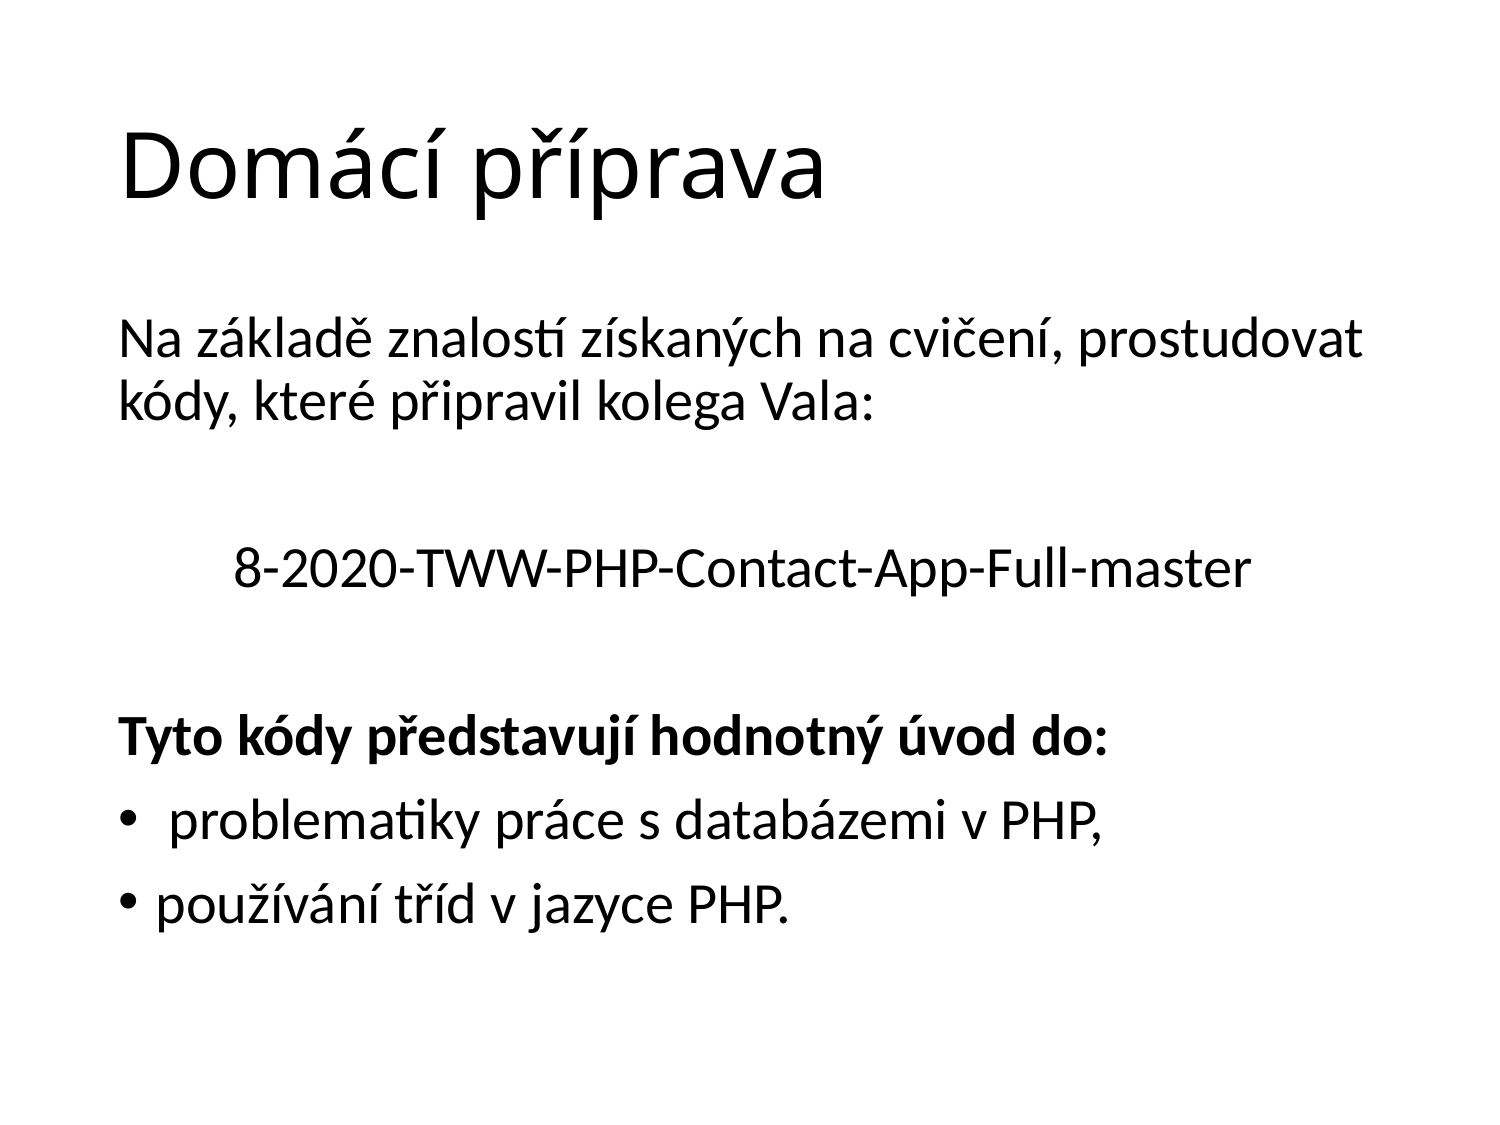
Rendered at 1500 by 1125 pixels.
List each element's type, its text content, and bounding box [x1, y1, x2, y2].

title Domácí příprava [103, 59, 1397, 278]
list Na základě znalostí získaných na cvičení, prostudovat kódy, které připravil kolega Vala: 8-2020-TWW-PHP-Contact-App-Full-master Tyto kódy představují hodnotný úvod do: problematiky práce s databázemi v PHP, používání tříd v jazyce PHP. [103, 299, 1397, 1014]
